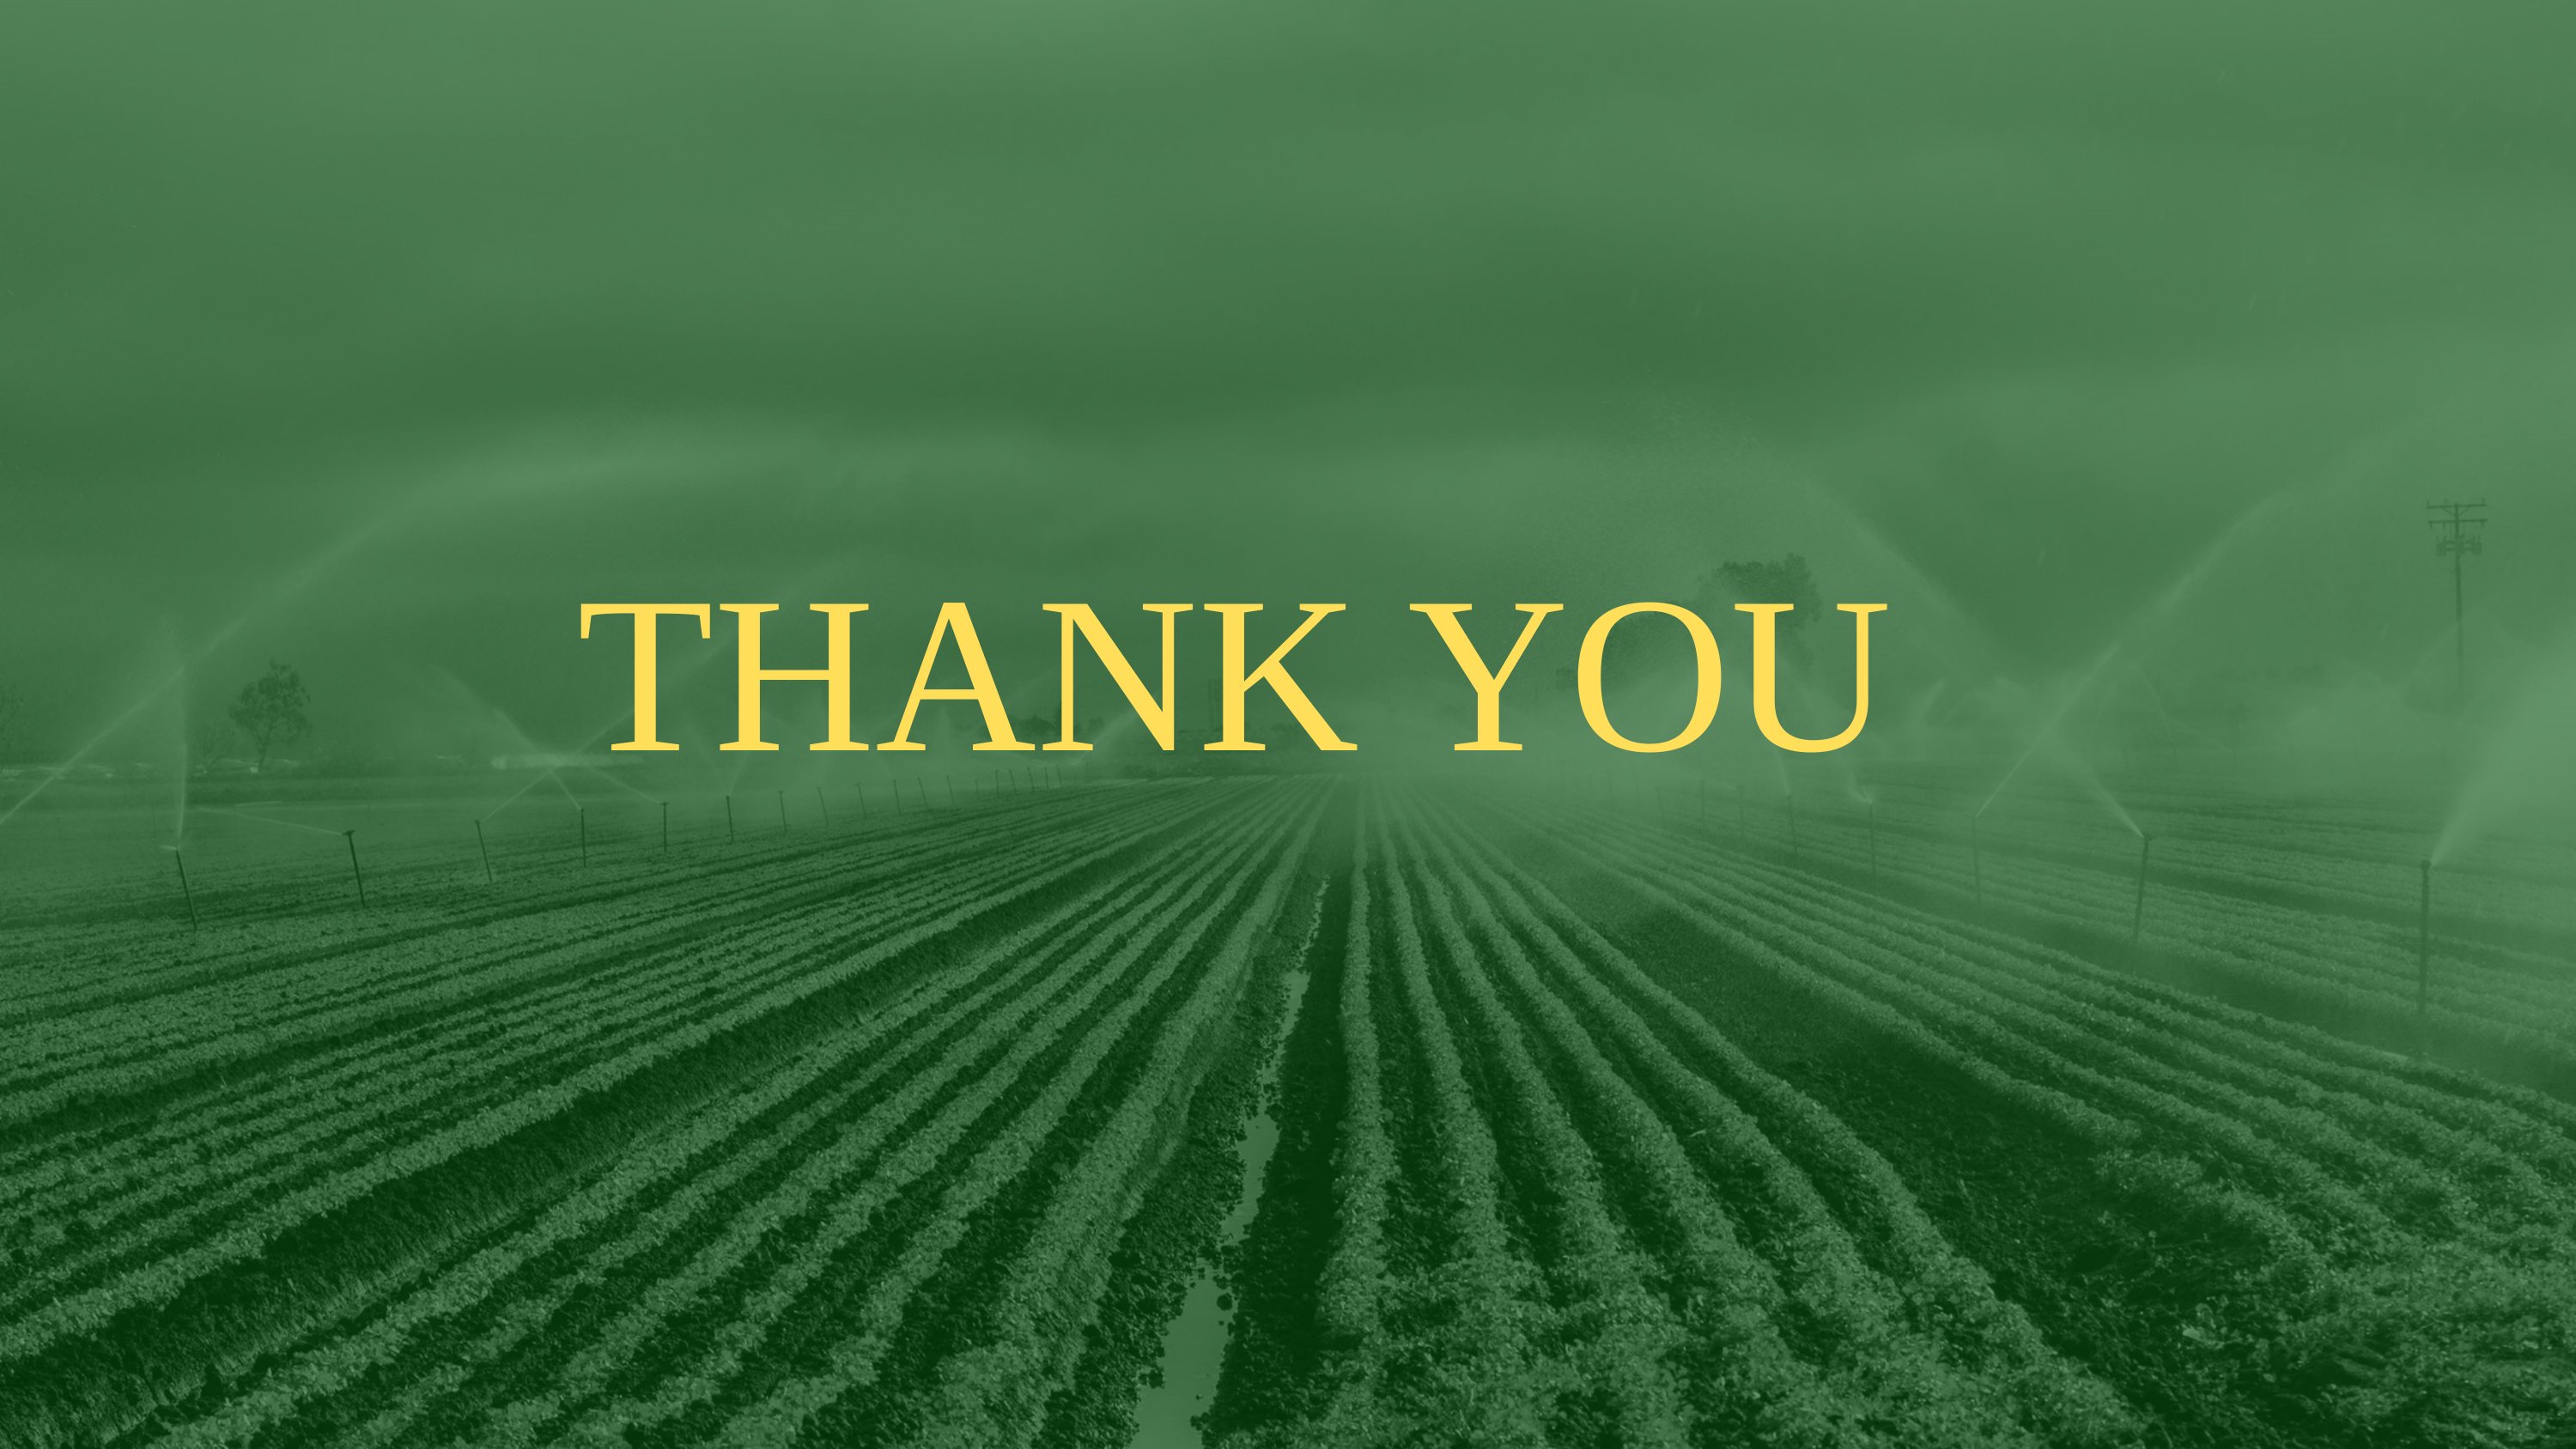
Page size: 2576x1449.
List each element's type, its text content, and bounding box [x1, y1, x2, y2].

text_box [0, 0, 2576, 1449]
text_box THANK YOU [505, 482, 1964, 796]
